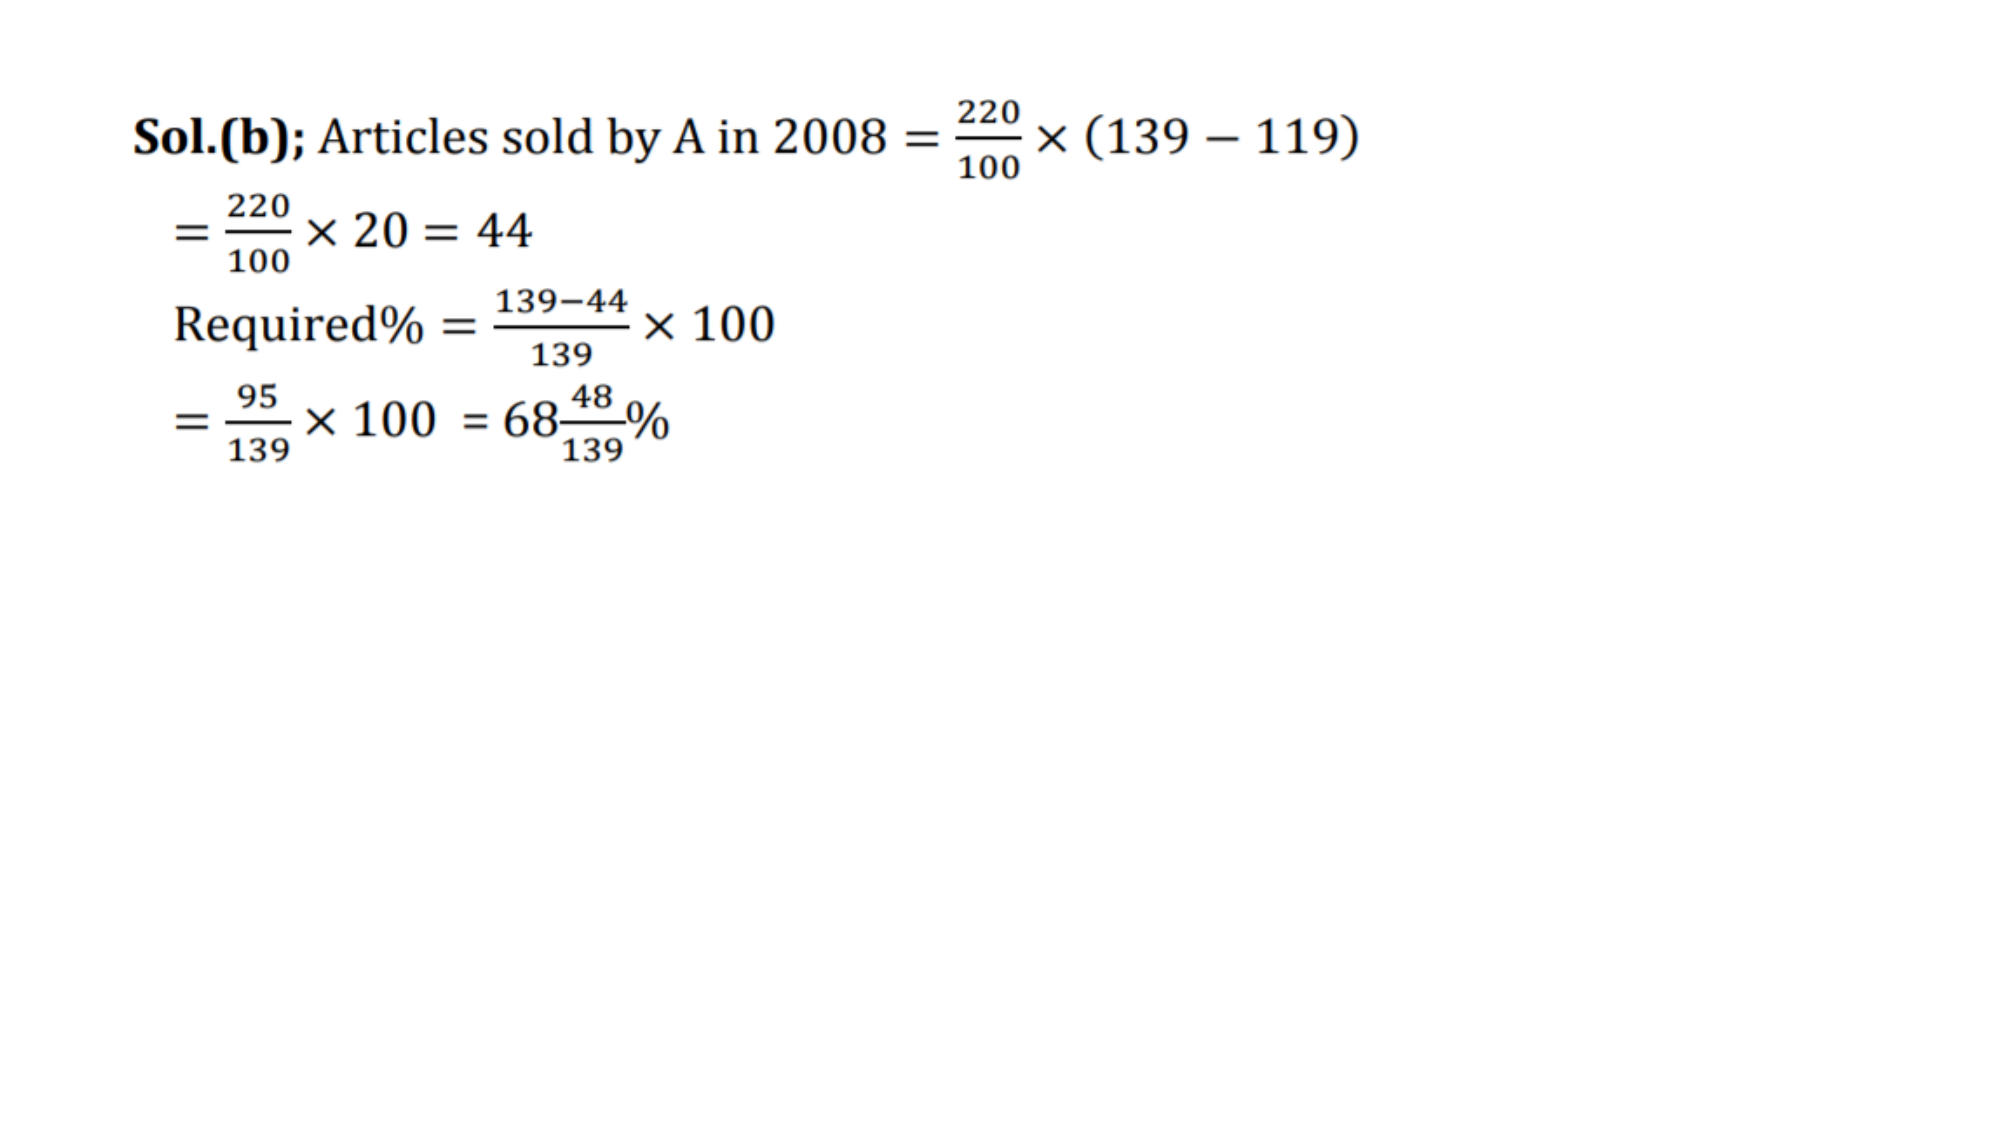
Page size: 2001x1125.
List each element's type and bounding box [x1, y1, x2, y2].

picture [121, 98, 1393, 491]
